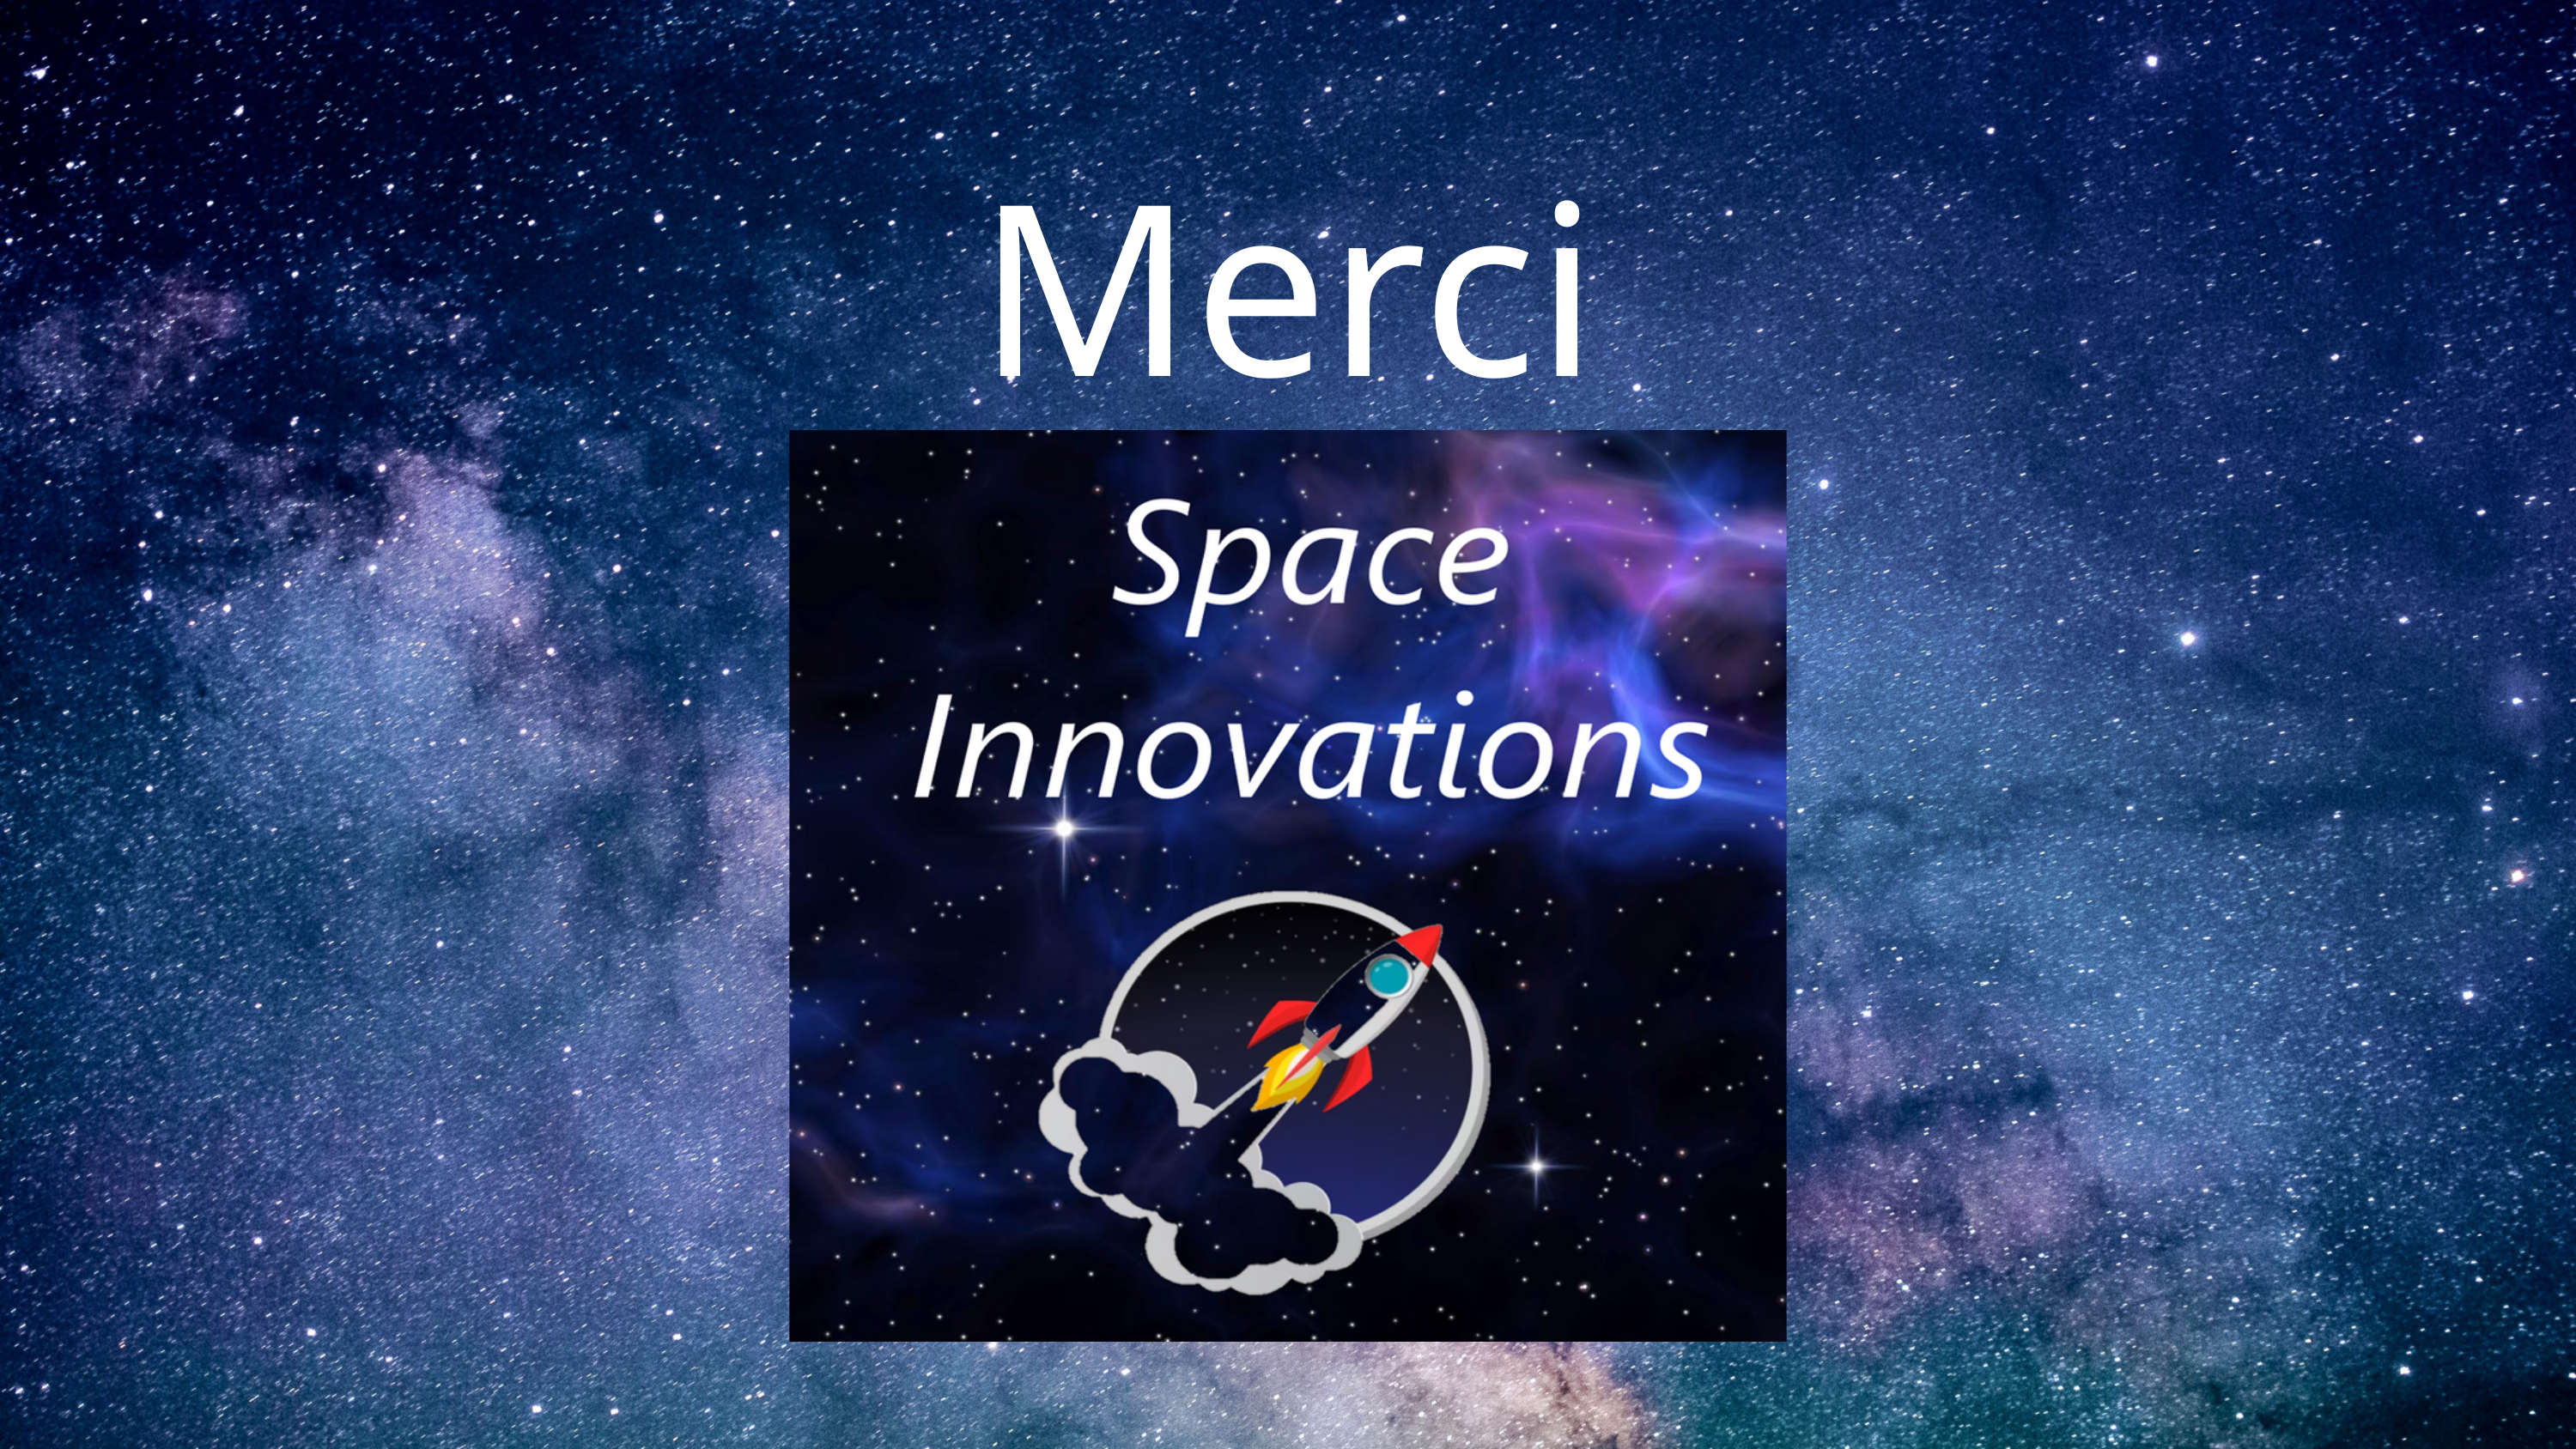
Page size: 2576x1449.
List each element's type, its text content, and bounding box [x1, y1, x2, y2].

text_box [789, 430, 1787, 1342]
text_box Merci [437, 166, 2139, 424]
text_box [0, 0, 2576, 1449]
